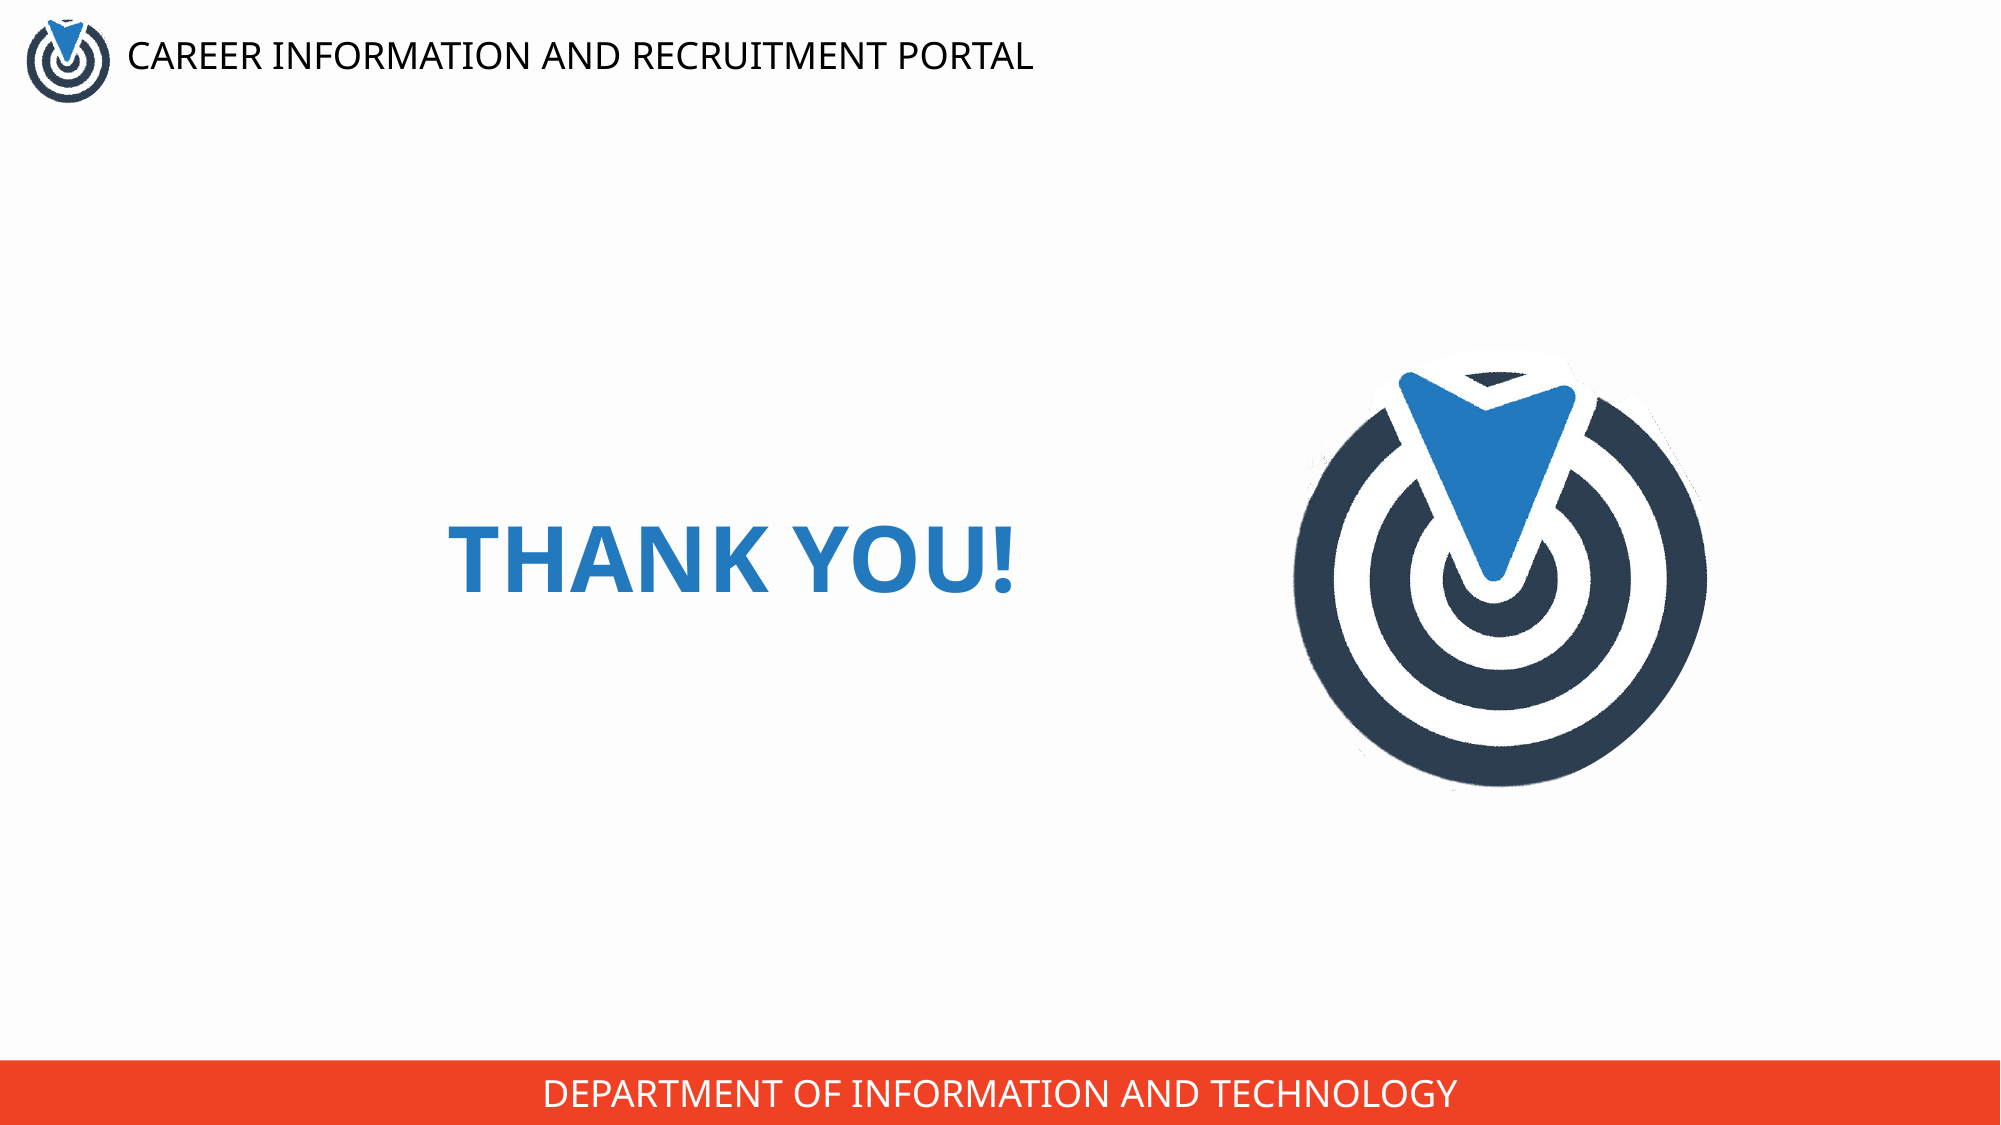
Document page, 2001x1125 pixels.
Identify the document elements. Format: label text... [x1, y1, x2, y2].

picture [1278, 348, 1710, 794]
picture [23, 15, 111, 104]
title THANK YOU! [187, 497, 1278, 628]
